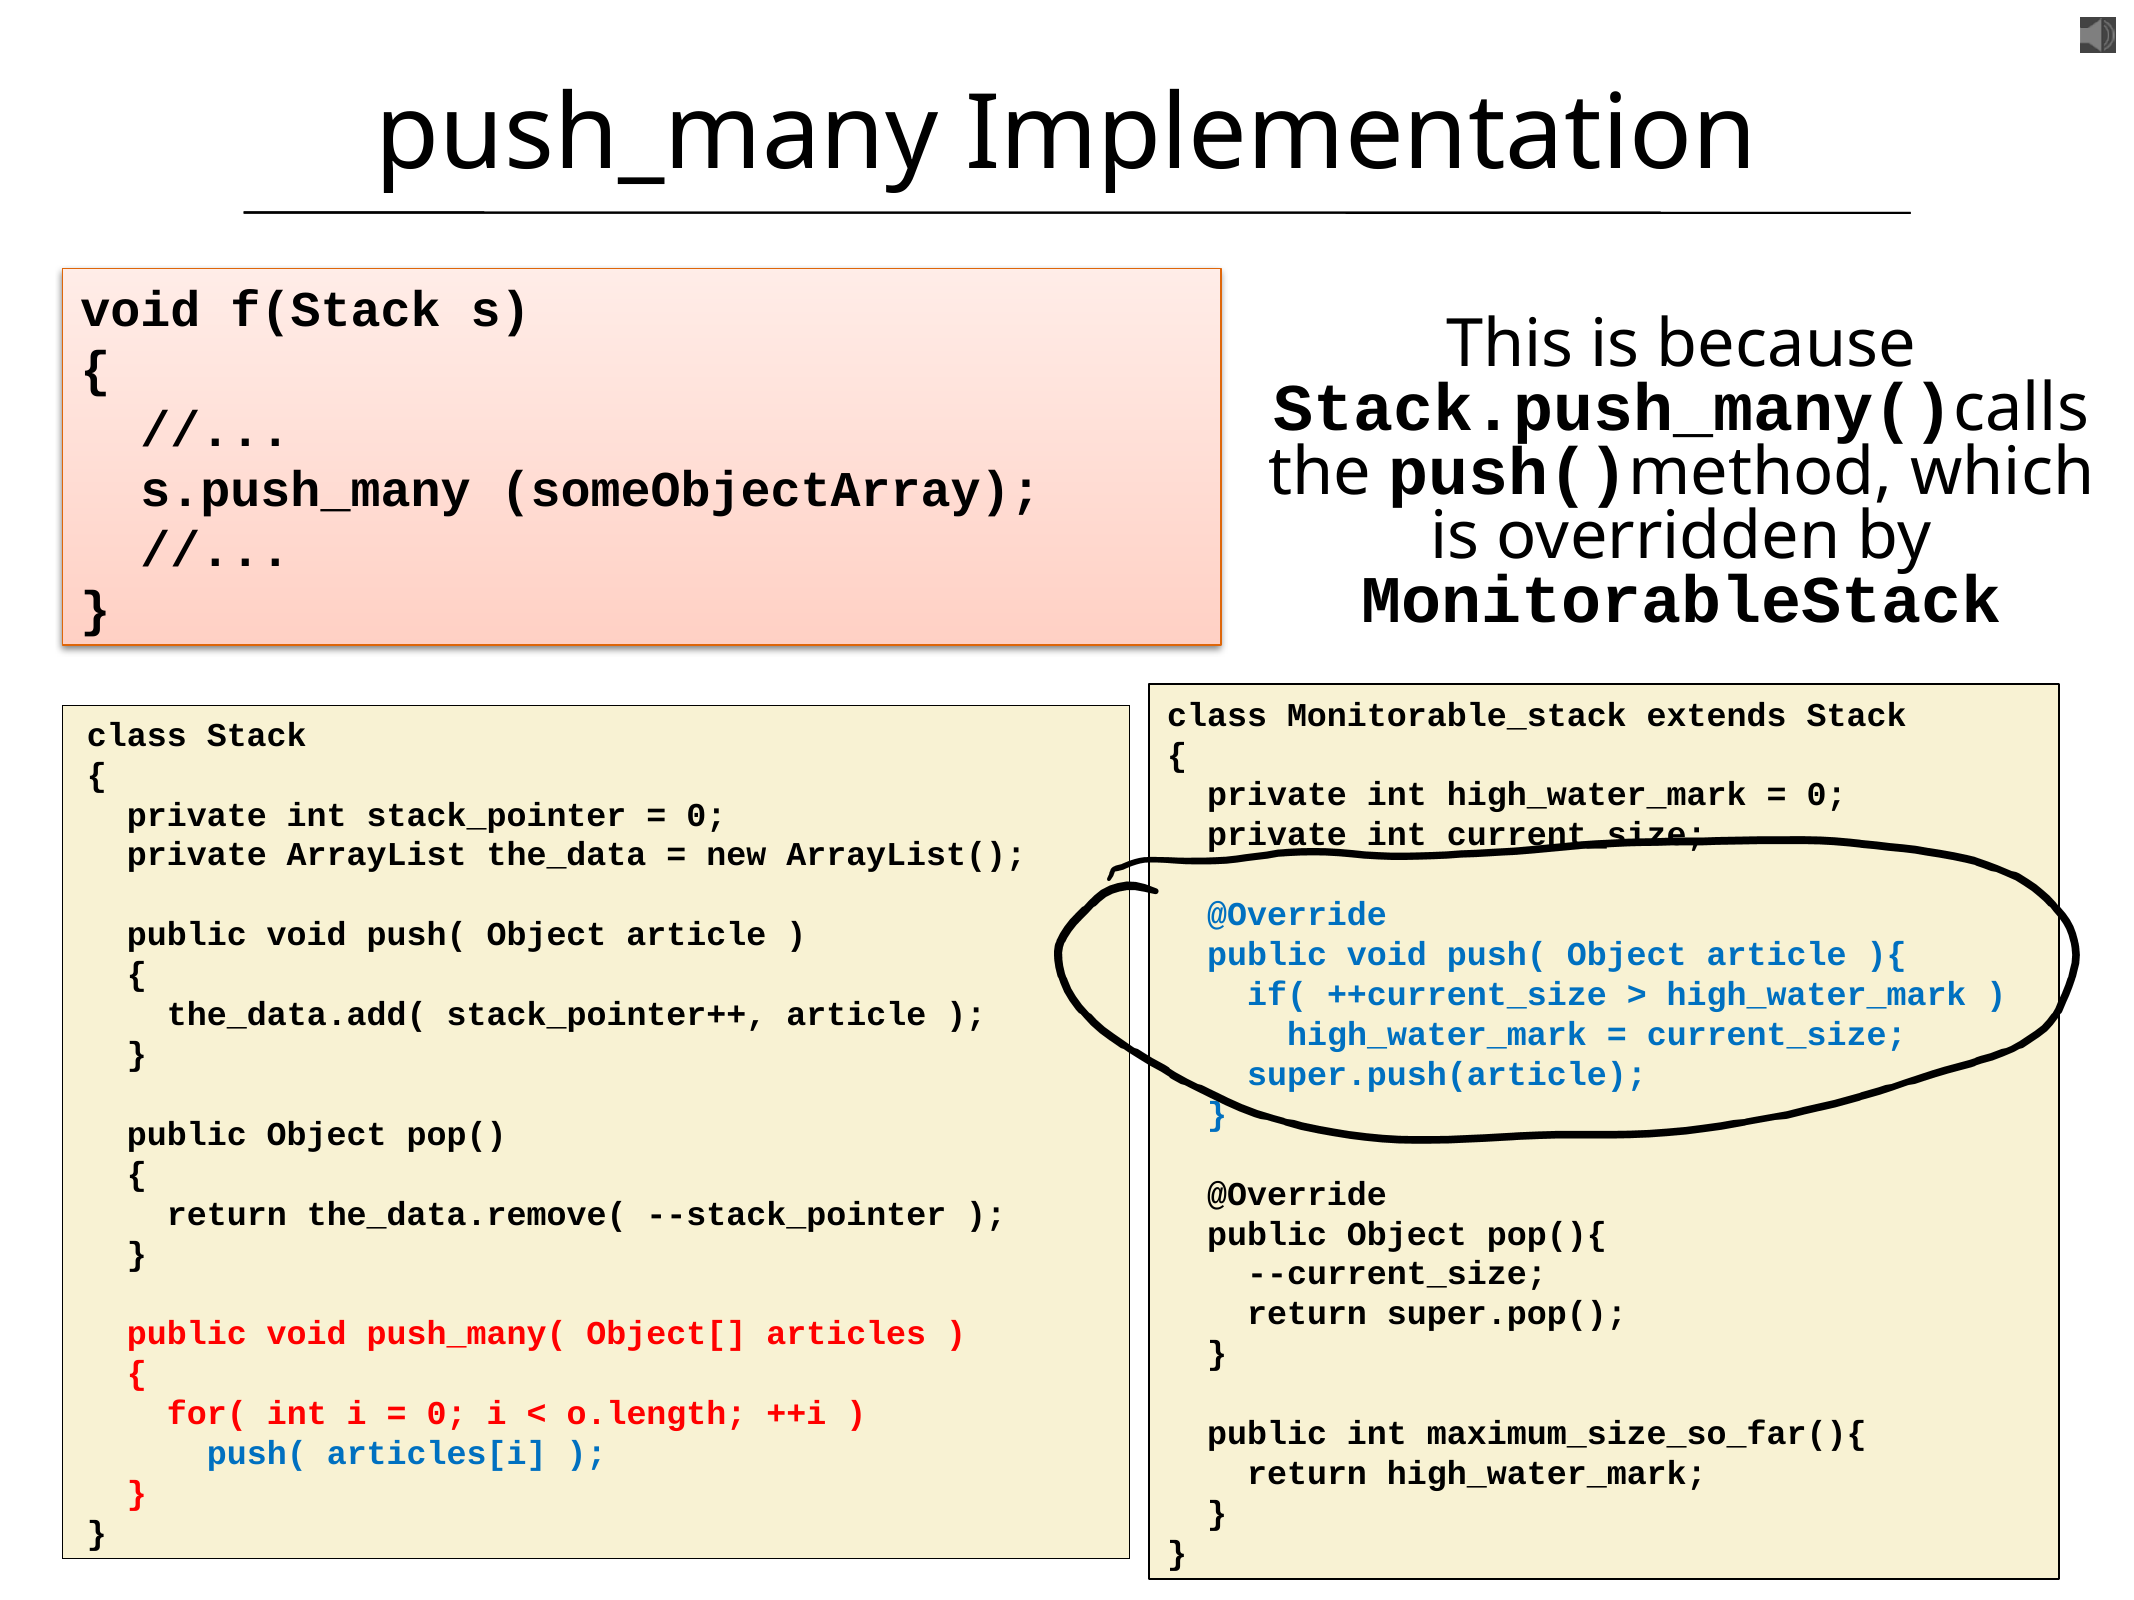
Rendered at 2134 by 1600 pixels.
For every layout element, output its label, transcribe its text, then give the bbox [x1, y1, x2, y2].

text_box void f(Stack s) { //... s.push_many (someObjectArray); //... } [62, 268, 1222, 646]
text_box class Stack { private int stack_pointer = 0; private ArrayList the_data = new ArrayList(); public void push( Object article ) { the_data.add( stack_pointer++, article ); } public Object pop() { return the_data.remove( --stack_pointer ); } public void push_many( Object[] articles ) { for( int i = 0; i < o.length; ++i ) push( articles[i] ); } } [62, 705, 1130, 1559]
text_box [2078, 16, 2117, 55]
text_box class Monitorable_stack extends Stack { private int high_water_mark = 0; private int current_size; @Override public void push( Object article ){ if( ++current_size > high_water_mark ) high_water_mark = current_size; super.push(article); } @Override public Object pop(){ --current_size; return super.pop(); } public int maximum_size_so_far(){ return high_water_mark; } } [1149, 684, 2059, 836]
picture [1054, 836, 2091, 1155]
text_box This is because Stack.push_many()calls the push()method, which is overridden by MonitorableStack [1252, 307, 2111, 643]
text_box class Monitorable_stack extends Stack { private int high_water_mark = 0; private int current_size; @Override public void push( Object article ){ if( ++current_size > high_water_mark ) high_water_mark = current_size; super.push(article); } @Override public Object pop(){ --current_size; return super.pop(); } public int maximum_size_so_far(){ return high_water_mark; } } [1149, 1155, 2059, 1580]
title push_many Implementation [105, 0, 2028, 255]
